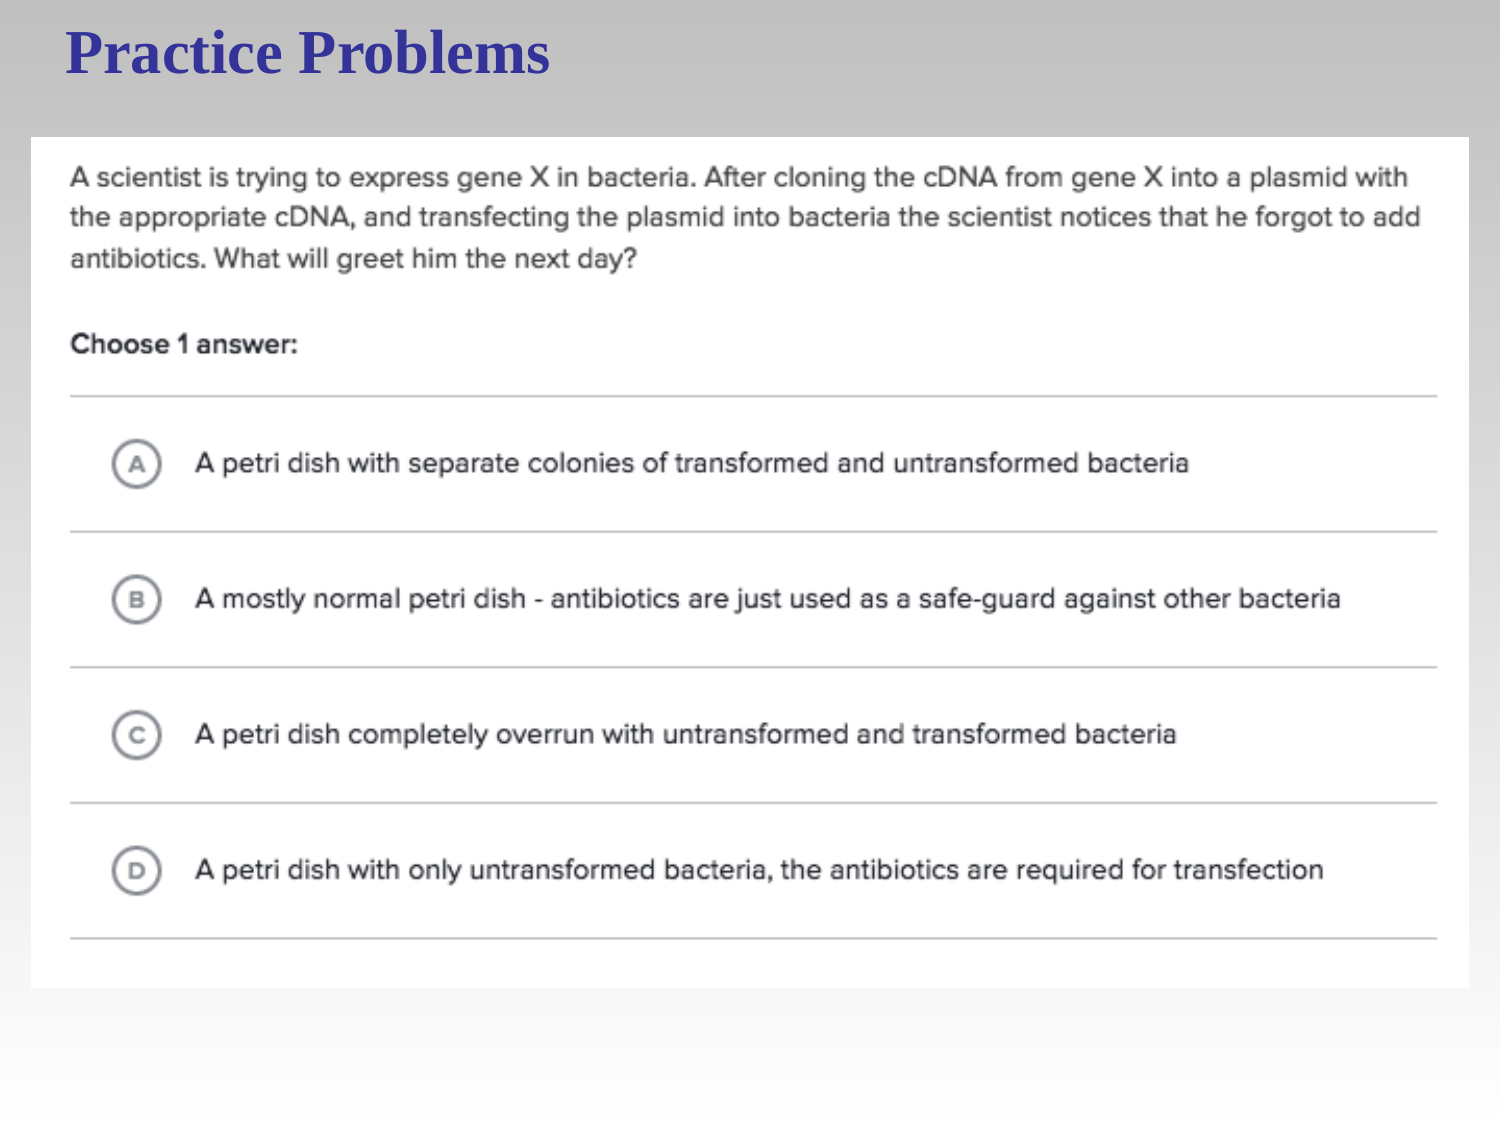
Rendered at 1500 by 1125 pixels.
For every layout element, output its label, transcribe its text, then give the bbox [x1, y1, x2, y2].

picture [30, 137, 1469, 988]
title Practice Problems [50, 12, 1450, 96]
